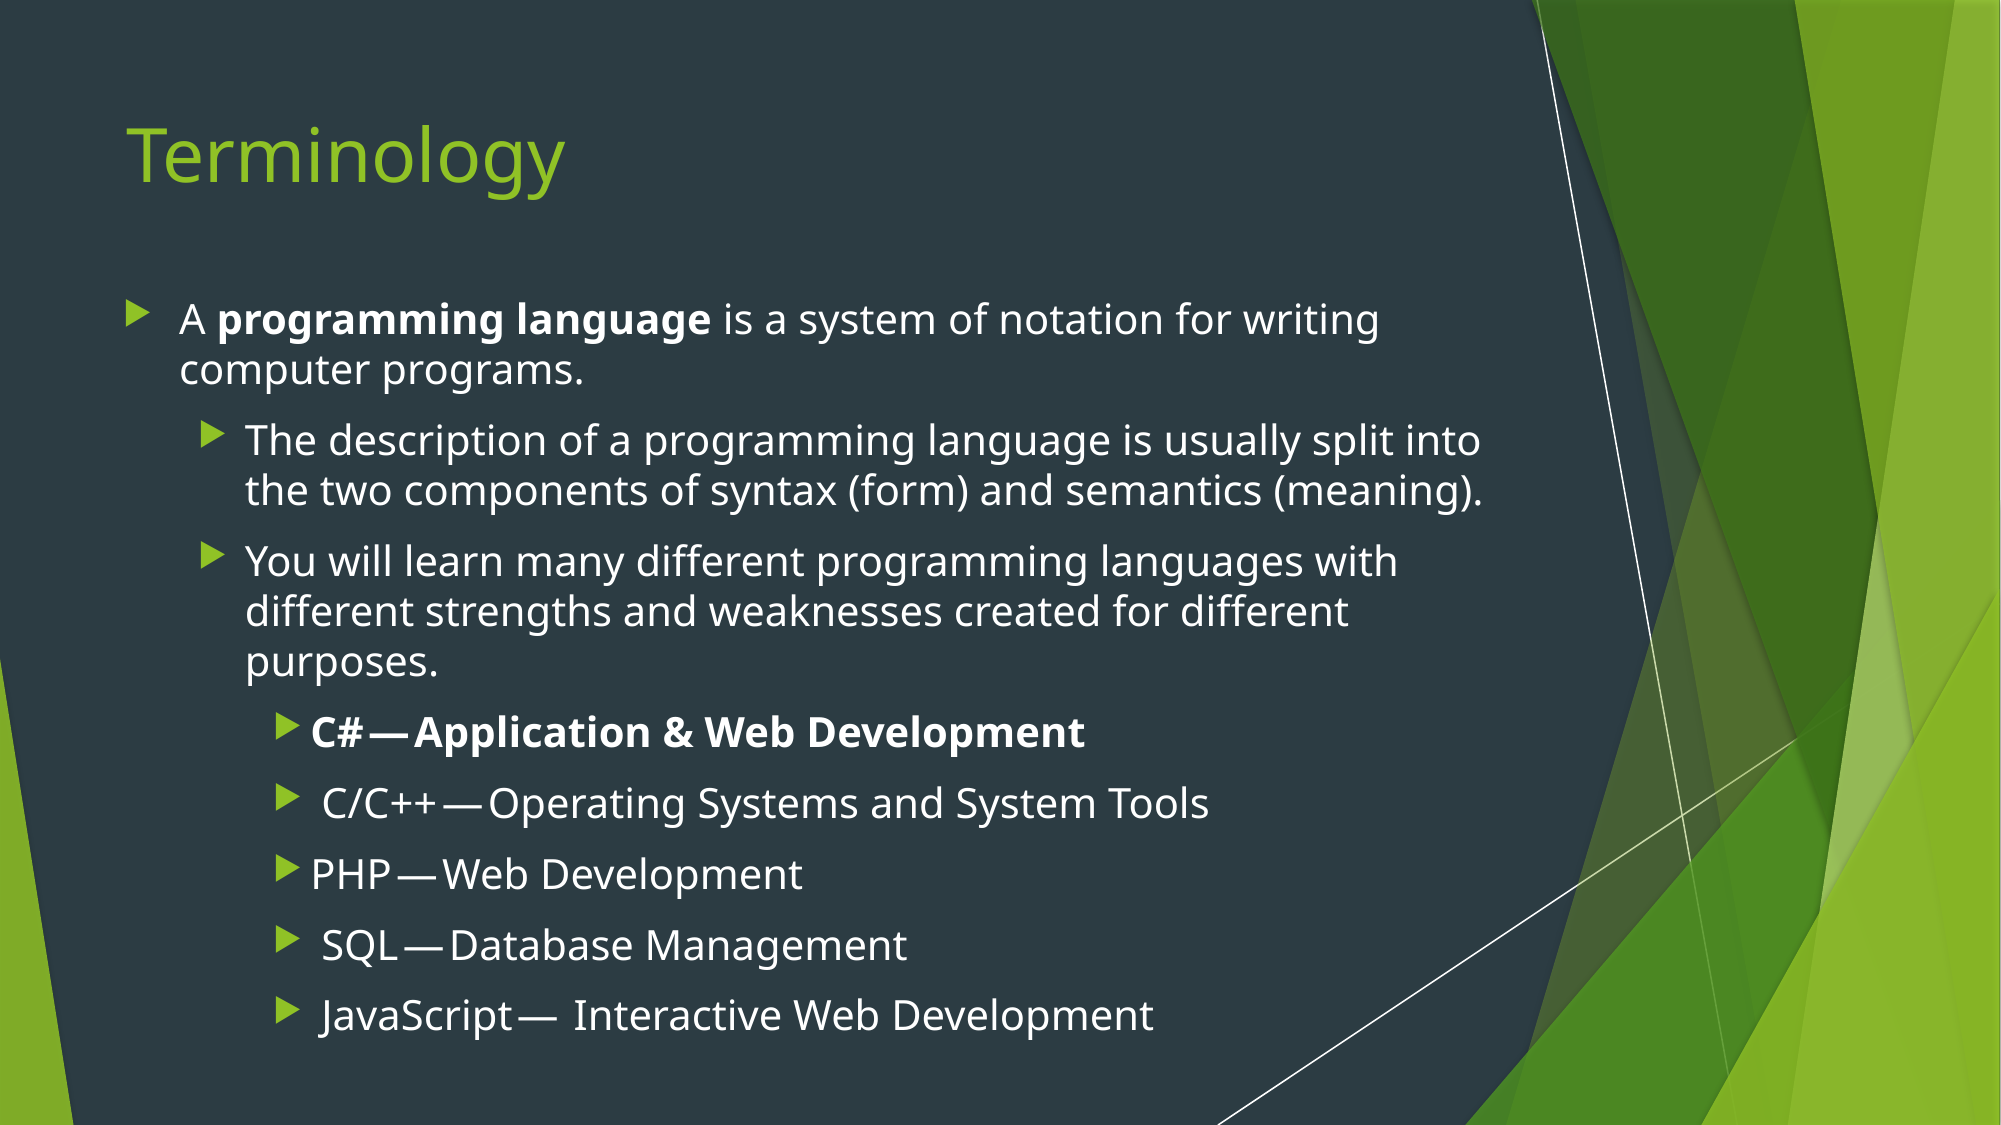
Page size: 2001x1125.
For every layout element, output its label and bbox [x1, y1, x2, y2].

text_box [0, 0, 2000, 1125]
